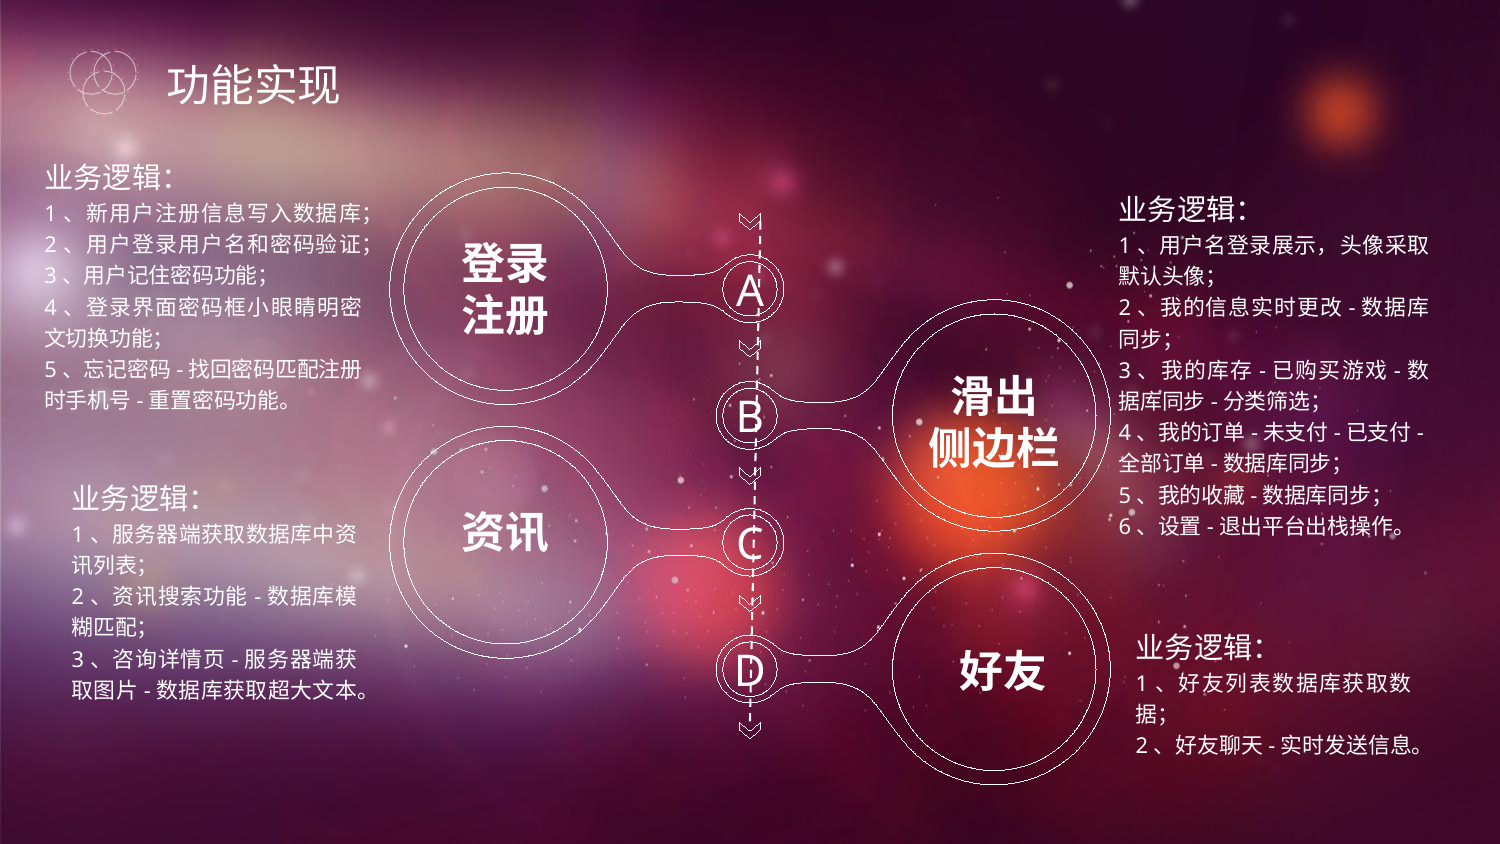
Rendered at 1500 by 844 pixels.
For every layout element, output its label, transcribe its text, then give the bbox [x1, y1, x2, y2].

text_box B [722, 390, 739, 441]
text_box [716, 383, 739, 448]
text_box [739, 213, 761, 739]
text_box [389, 426, 739, 659]
text_box [761, 256, 784, 321]
text_box [403, 440, 608, 644]
text_box 好友 [948, 643, 1058, 696]
text_box [761, 510, 784, 575]
text_box A [722, 263, 739, 314]
text_box D [722, 644, 739, 695]
text_box [403, 187, 608, 391]
text_box [904, 313, 1085, 368]
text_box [67, 48, 140, 116]
text_box [892, 567, 1097, 771]
text_box [761, 299, 1111, 532]
text_box 资讯 [446, 504, 565, 558]
text_box 业务逻辑： 1、用户名登录展示，头像采取默认头像； 2、我的信息实时更改-数据库同步； 3、我的库存-已购买游戏-数据库同步-分类筛选； 4、我的订单-未支付-已支付-全部订单-数据库同步； 5、我的收藏-数据库同步； 6、设置-退出平台出栈操作。 [1118, 195, 1430, 539]
text_box C [722, 517, 739, 568]
text_box 滑出 侧边栏 [901, 368, 1088, 474]
text_box [761, 553, 1111, 785]
text_box 业务逻辑： 1、新用户注册信息写入数据库； 2、用户登录用户名和密码验证； 3、用户记住密码功能； 4、登录界面密码框小眼睛明密文切换功能； 5、忘记密码-找回密码匹配注册时手机号-重置密码功能。 [44, 163, 363, 414]
text_box B [761, 390, 778, 441]
text_box 登录注册 [449, 235, 562, 341]
text_box 业务逻辑： 1、好友列表数据库获取数据； 2、好友聊天-实时发送信息。 [1135, 633, 1413, 790]
text_box C [761, 517, 778, 568]
text_box [389, 172, 739, 405]
text_box [910, 474, 1078, 518]
text_box A [761, 263, 778, 314]
text_box D [761, 644, 778, 695]
text_box 业务逻辑： 1、服务器端获取数据库中资讯列表； 2、资讯搜索功能-数据库模糊匹配； 3、咨询详情页-服务器端获取图片-数据库获取超大文本。 [71, 484, 358, 703]
picture [0, 0, 1500, 844]
text_box [1088, 376, 1097, 456]
text_box [892, 375, 901, 457]
text_box [716, 636, 739, 702]
text_box 功能实现 [151, 50, 357, 118]
